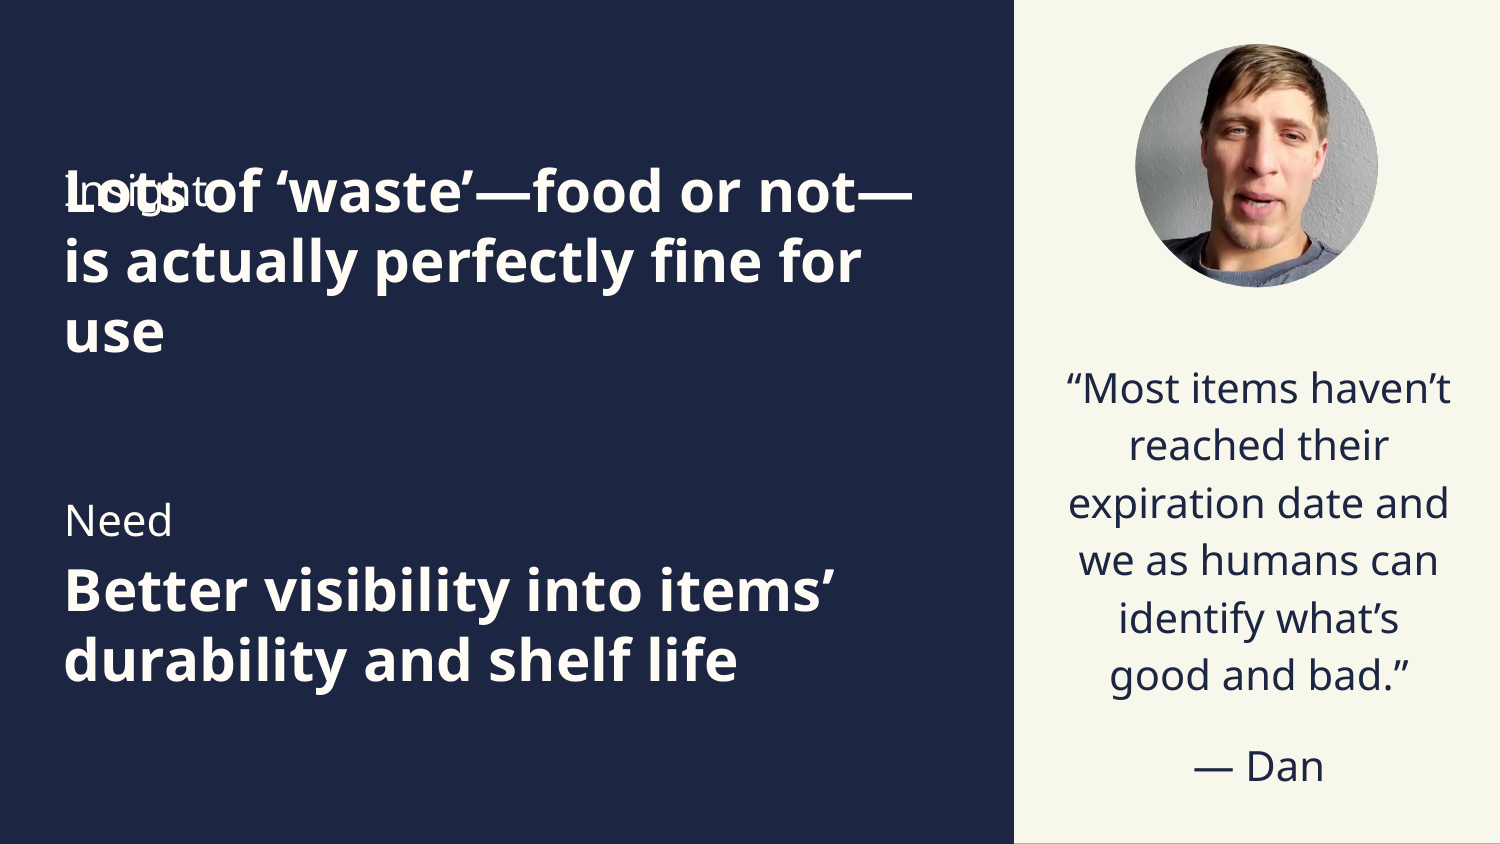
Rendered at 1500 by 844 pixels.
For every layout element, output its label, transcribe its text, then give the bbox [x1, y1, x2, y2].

text_box [3, 0, 1014, 844]
title Better visibility into items’ durability and shelf life [48, 465, 968, 709]
picture [1135, 44, 1379, 288]
subtitle Need [48, 477, 713, 556]
subtitle Insight [48, 148, 713, 226]
title Lots of ‘waste’—food or not—is actually perfectly fine for use [48, 135, 968, 379]
list “Most items haven’t reached their expiration date and we as humans can identify what’s good and bad.” — Dan [1048, 320, 1470, 824]
